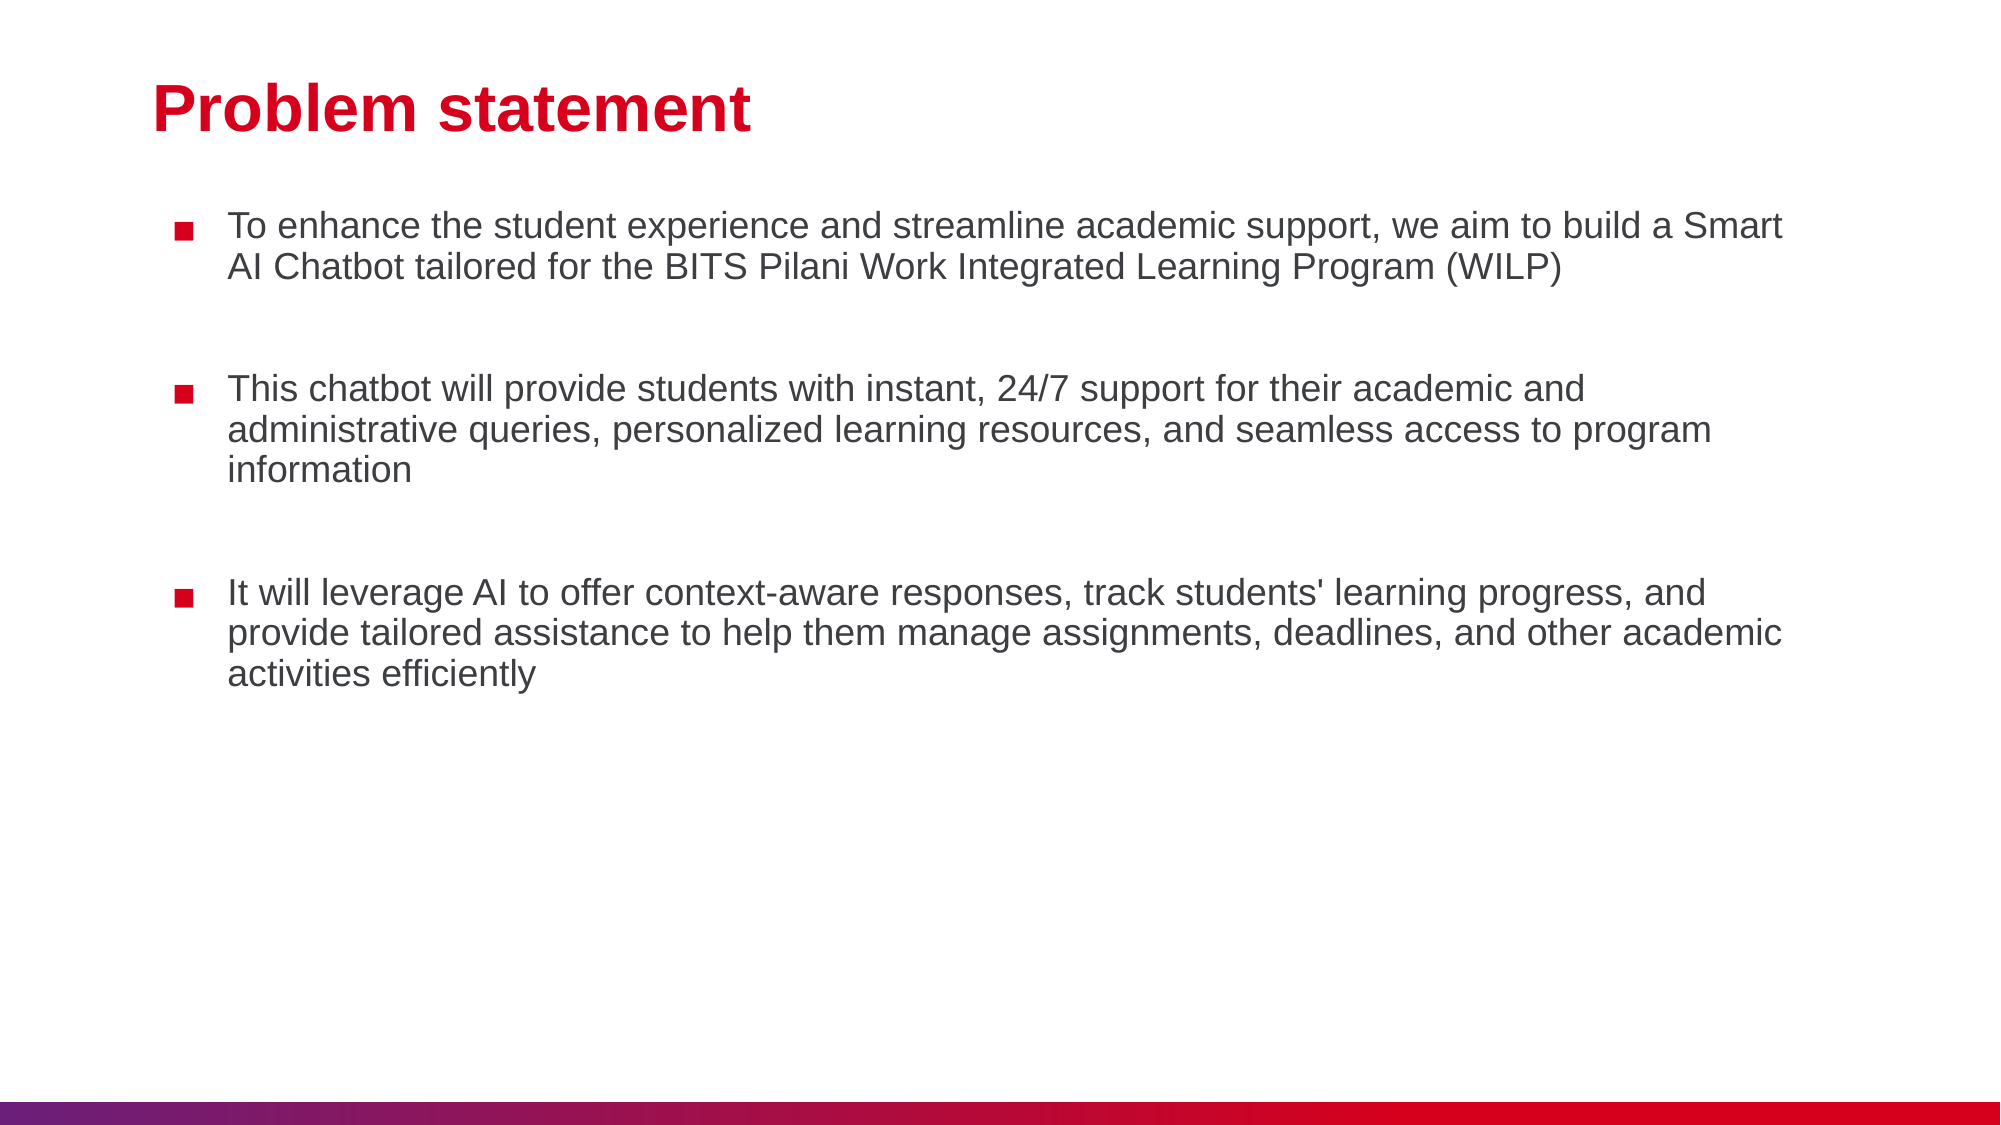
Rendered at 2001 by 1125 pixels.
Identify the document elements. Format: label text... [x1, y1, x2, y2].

list To enhance the student experience and streamline academic support, we aim to build a Smart AI Chatbot tailored for the BITS Pilani Work Integrated Learning Program (WILP) This chatbot will provide students with instant, 24/7 support for their academic and administrative queries, personalized learning resources, and seamless access to program information It will leverage AI to offer context-aware responses, track students' learning progress, and provide tailored assistance to help them manage assignments, deadlines, and other academic activities efficiently [137, 198, 1826, 959]
title Problem statement [137, 66, 1826, 155]
